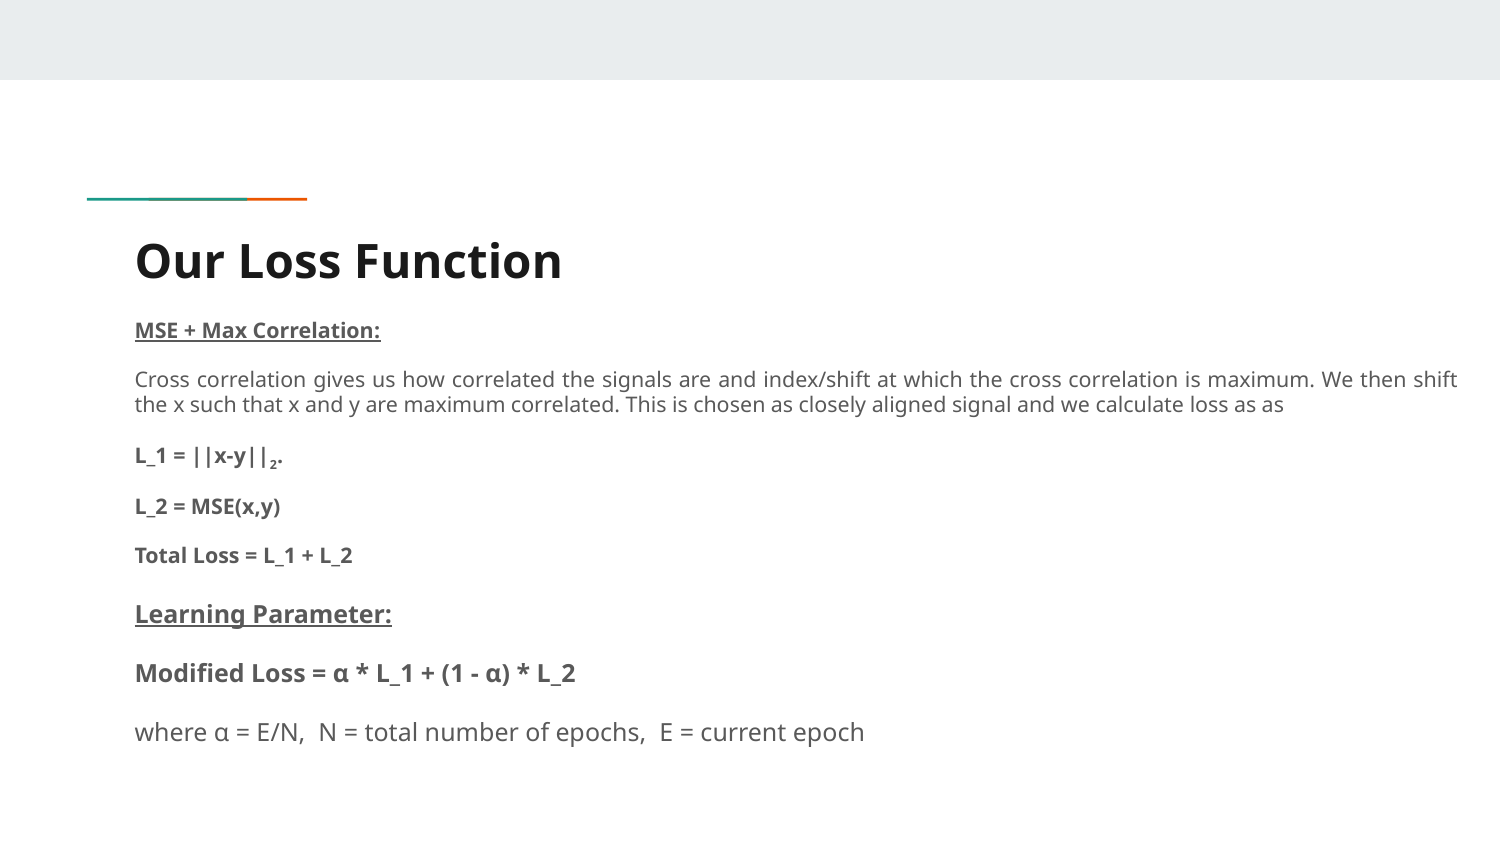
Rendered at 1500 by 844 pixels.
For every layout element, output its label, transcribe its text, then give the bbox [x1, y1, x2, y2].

list MSE + Max Correlation: Cross correlation gives us how correlated the signals are and index/shift at which the cross correlation is maximum. We then shift the x such that x and y are maximum correlated. This is chosen as closely aligned signal and we calculate loss as as L_1 = ||x-y||2. L_2 = MSE(x,y) Total Loss = L_1 + L_2 Learning Parameter: Modified Loss = α * L_1 + (1 - α) * L_2 where α = E/N, N = total number of epochs, E = current epoch [119, 304, 1476, 809]
title Our Loss Function [119, 216, 1381, 304]
